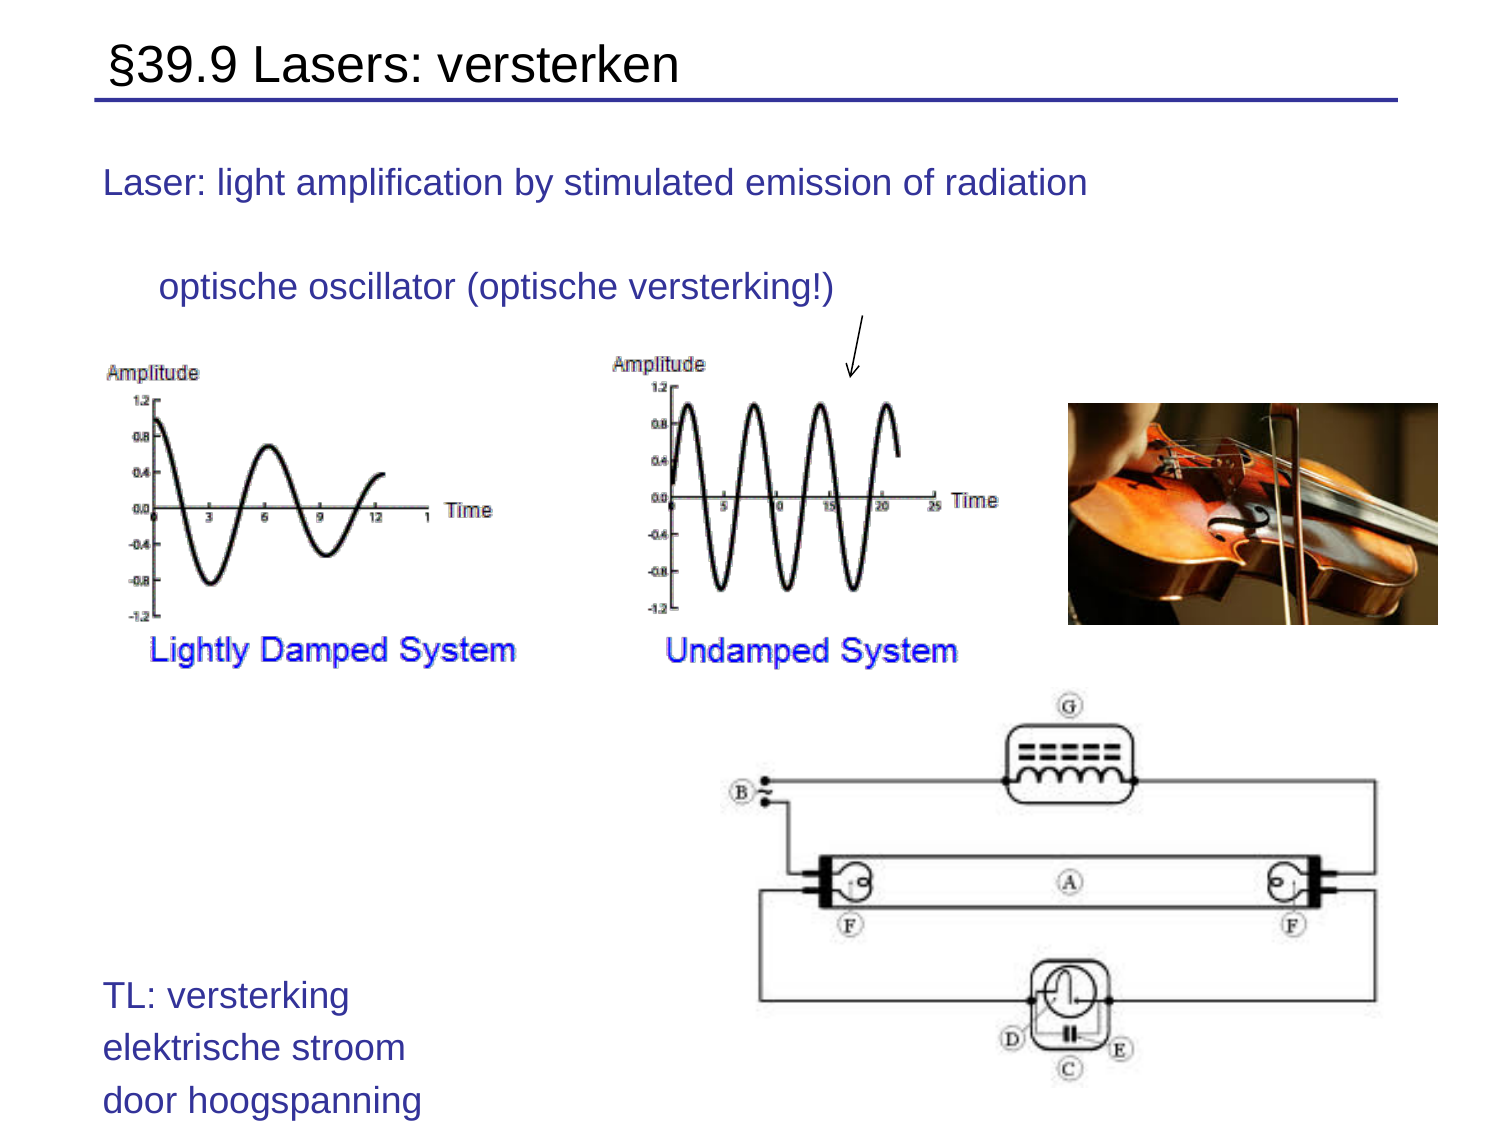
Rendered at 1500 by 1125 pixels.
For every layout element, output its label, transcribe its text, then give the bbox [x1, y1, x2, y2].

list Laser: light amplification by stimulated emission of radiation optische oscillator (optische versterking!) TL: versterking elektrische stroom door hoogspanning [87, 149, 1475, 1075]
picture [99, 352, 528, 683]
picture [1068, 403, 1438, 626]
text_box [593, 315, 1007, 688]
text_box §39.9 Lasers: versterken [93, 11, 1411, 112]
picture [720, 687, 1388, 1088]
